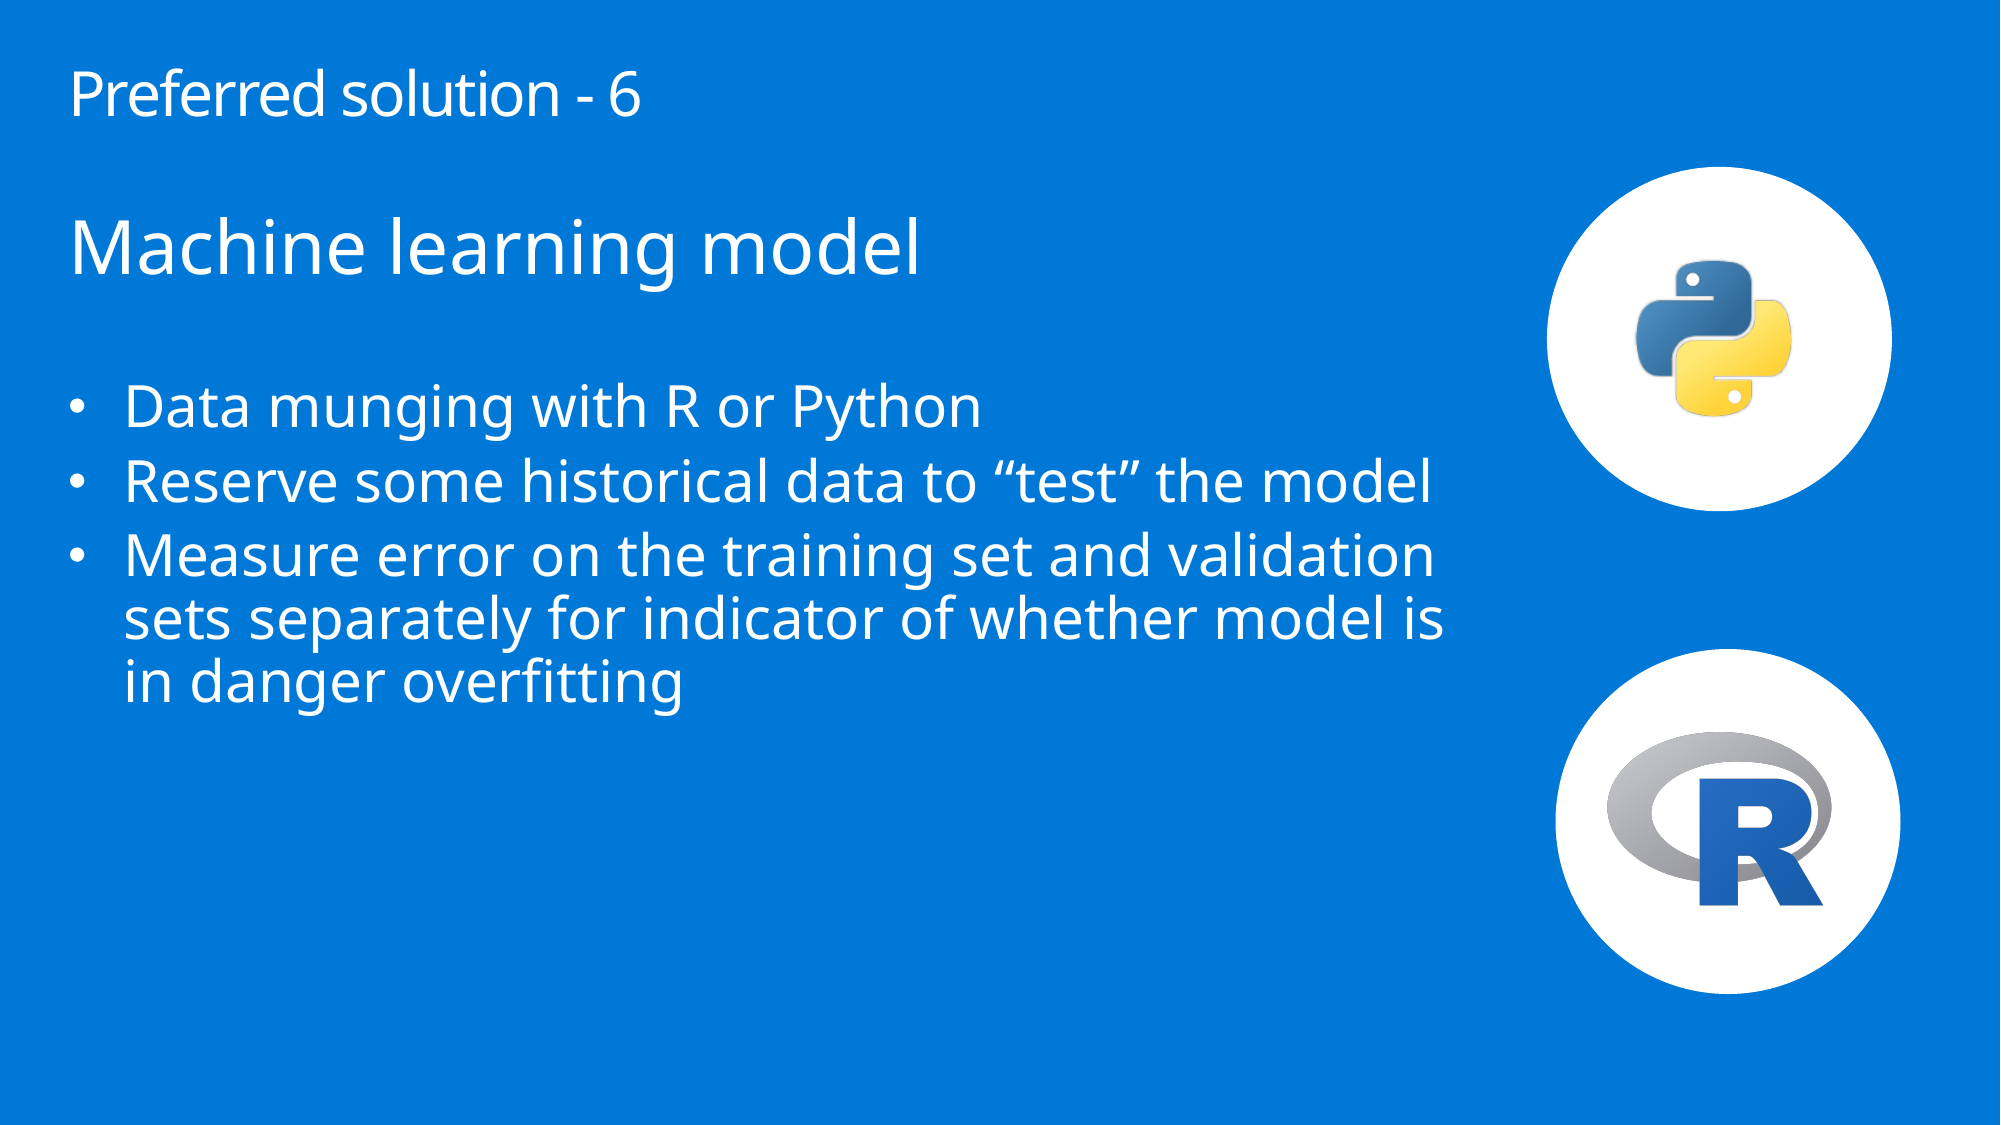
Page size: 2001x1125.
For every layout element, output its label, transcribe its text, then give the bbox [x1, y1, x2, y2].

list Machine learning model Data munging with R or Python Reserve some historical data to “test” the model Measure error on the training set and validation sets separately for indicator of whether model is in danger overfitting [44, 195, 1522, 1091]
title Preferred solution - 6 [44, 47, 1957, 196]
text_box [1546, 166, 1901, 995]
